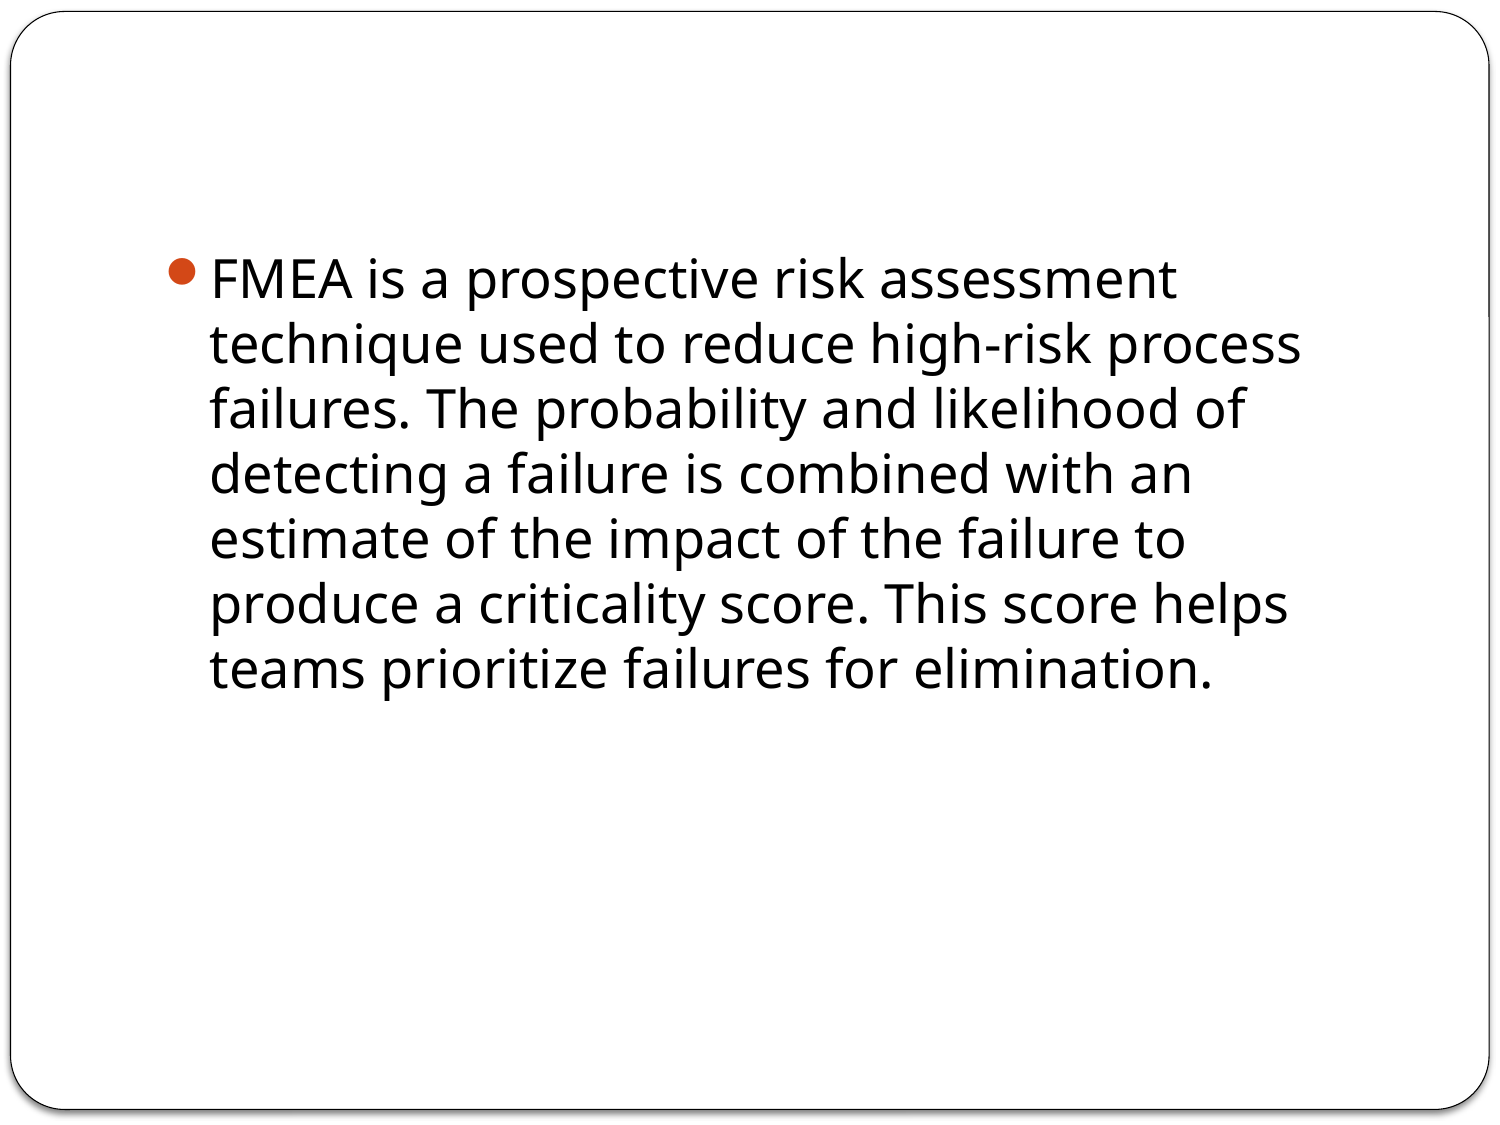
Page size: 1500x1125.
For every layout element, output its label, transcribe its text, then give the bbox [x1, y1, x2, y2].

list FMEA is a prospective risk assessment technique used to reduce high-risk process failures. The probability and likelihood of detecting a failure is combined with an estimate of the impact of the failure to produce a criticality score. This score helps teams prioritize failures for elimination. [150, 237, 1425, 988]
